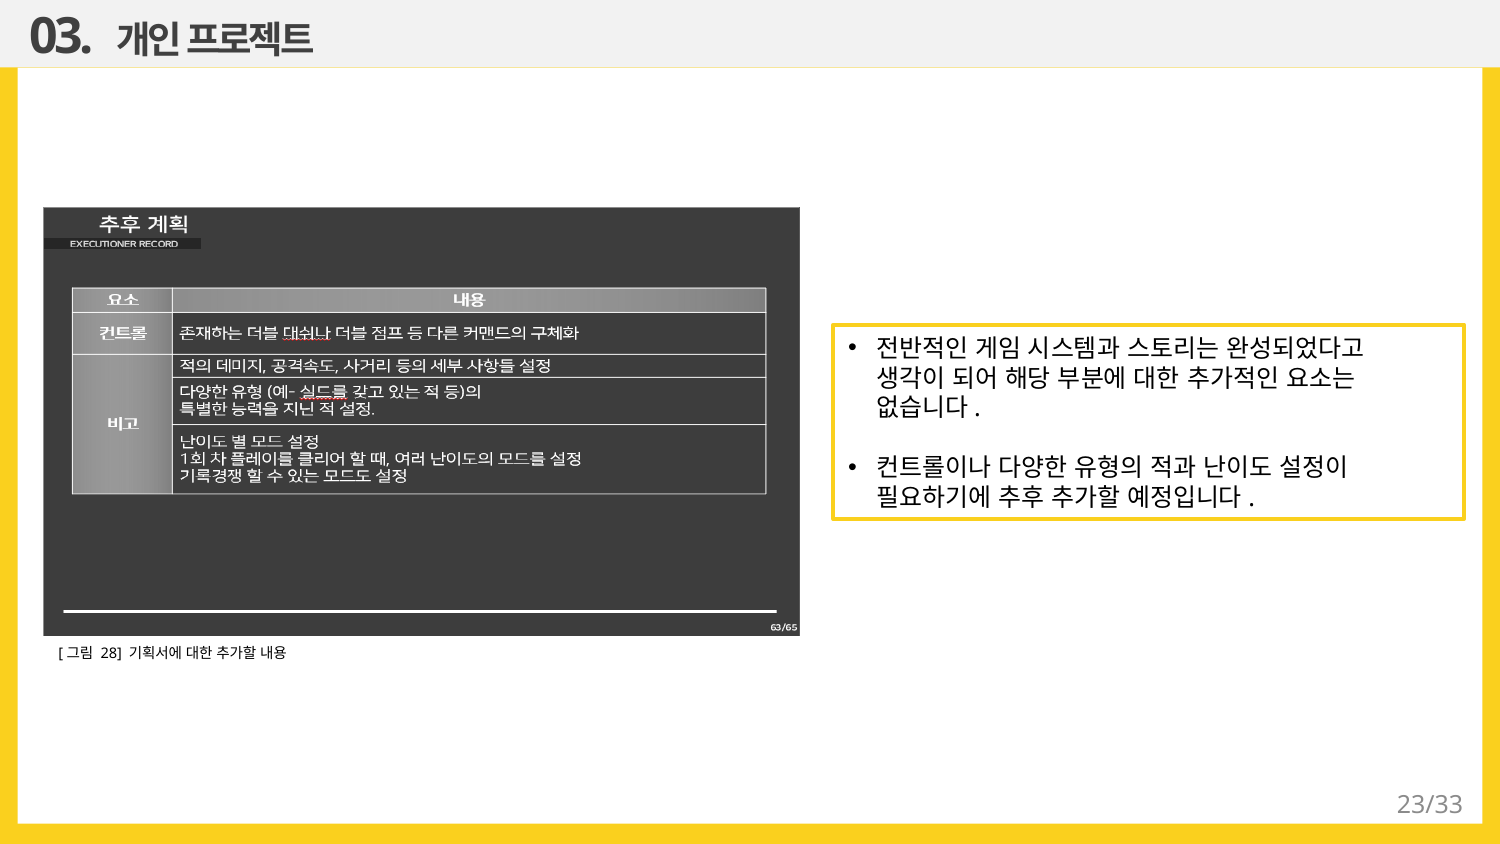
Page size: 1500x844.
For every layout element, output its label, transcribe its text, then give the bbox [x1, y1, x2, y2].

picture [43, 207, 800, 637]
text_box 03. 개인 프로젝트 [0, 0, 1500, 70]
slide_number 23/33 [1368, 786, 1479, 826]
text_box 전반적인 게임 시스템과 스토리는 완성되었다고 생각이 되어 해당 부분에 대한 추가적인 요소는 없습니다. 컨트롤이나 다양한 유형의 적과 난이도 설정이 필요하기에 추후 추가할 예정입니다. [831, 323, 1466, 521]
text_box [16, 70, 1484, 826]
text_box [그림 28] 기획서에 대한 추가할 내용 [43, 642, 563, 669]
